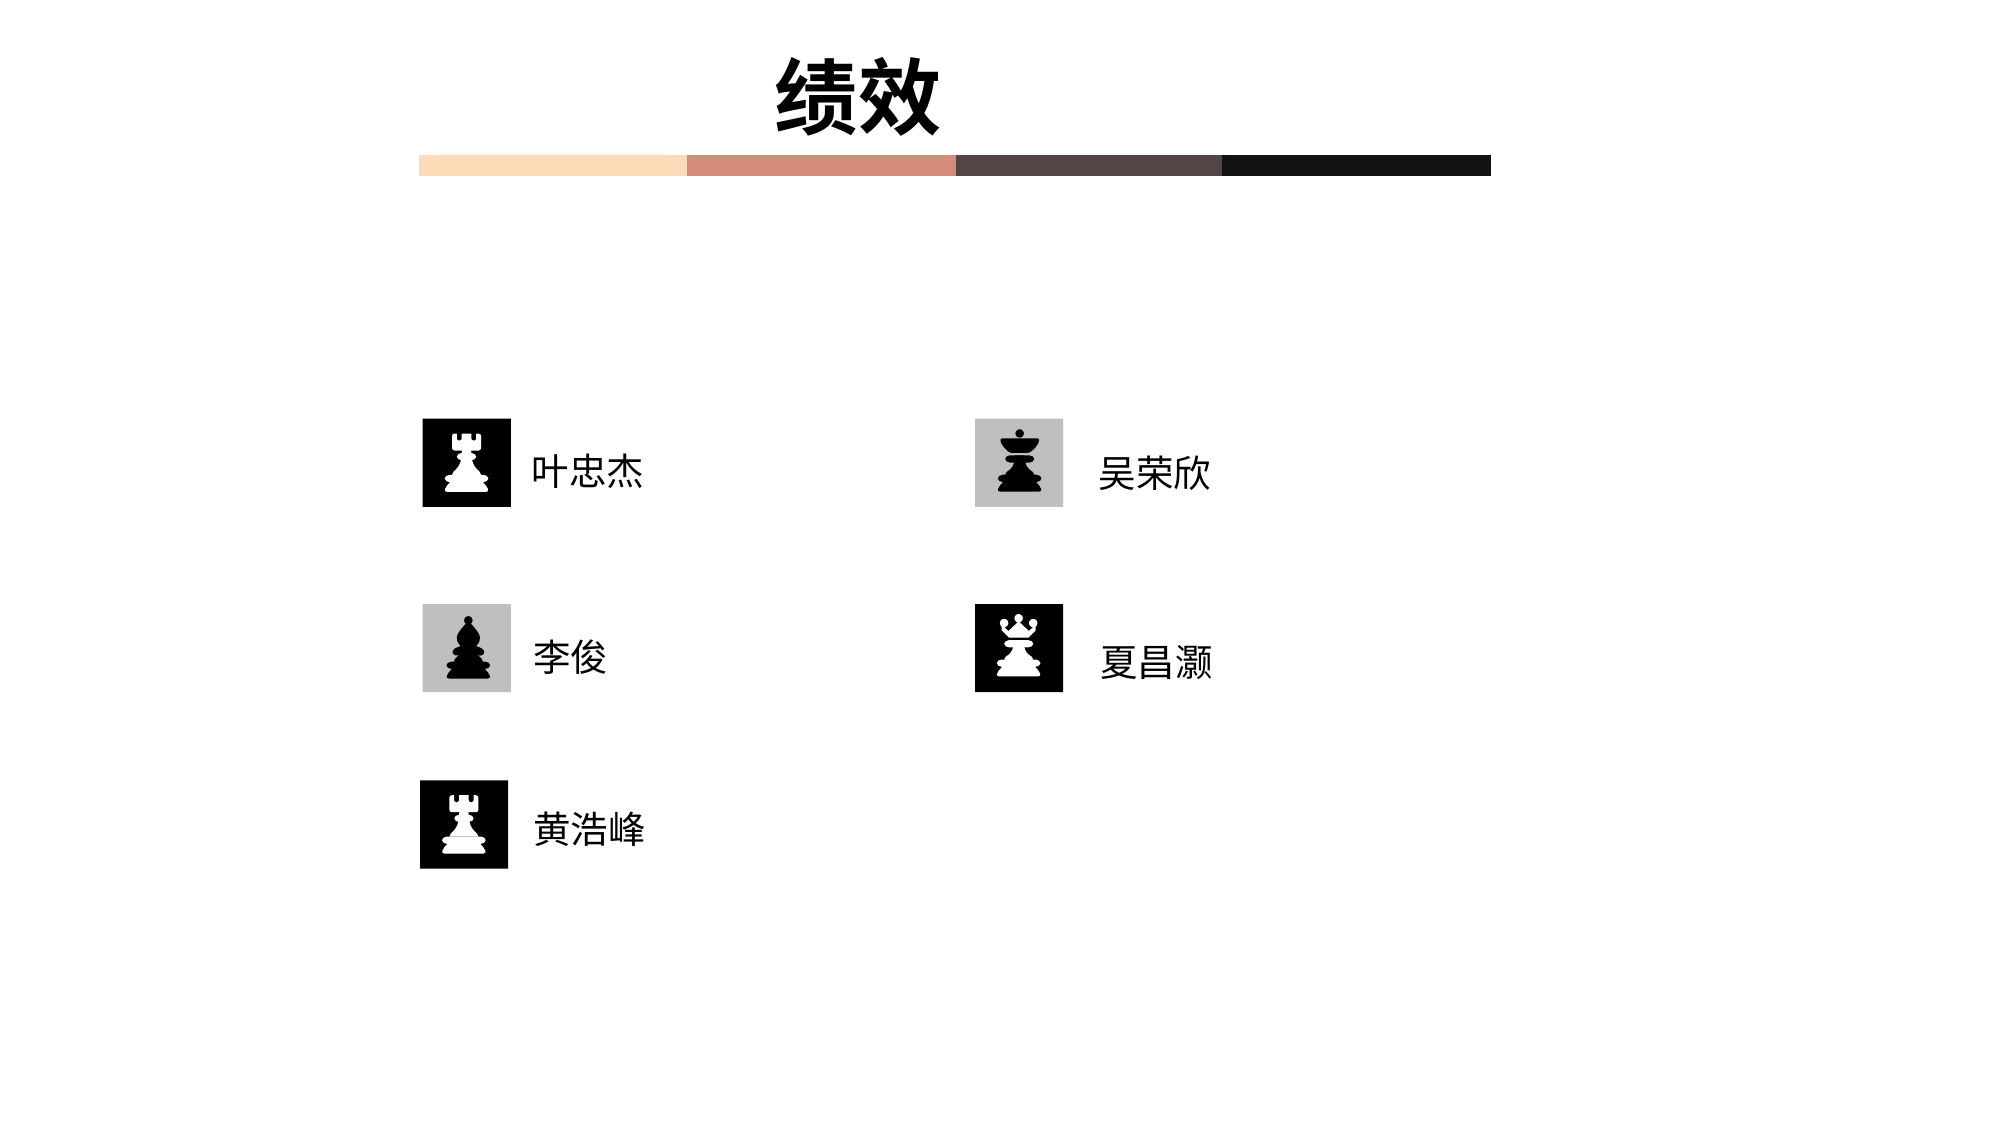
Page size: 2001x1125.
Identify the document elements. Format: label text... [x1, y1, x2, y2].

list 绩效 [760, 49, 1477, 110]
text_box 李俊 [518, 573, 965, 717]
text_box 夏昌灏 [1085, 579, 1531, 722]
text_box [422, 603, 511, 693]
text_box 叶忠杰 [516, 388, 963, 531]
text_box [974, 603, 1064, 693]
text_box 黄浩峰 [518, 746, 965, 889]
text_box 吴荣欣 [1083, 390, 1530, 533]
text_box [974, 418, 1064, 507]
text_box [422, 418, 511, 507]
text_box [419, 780, 509, 869]
